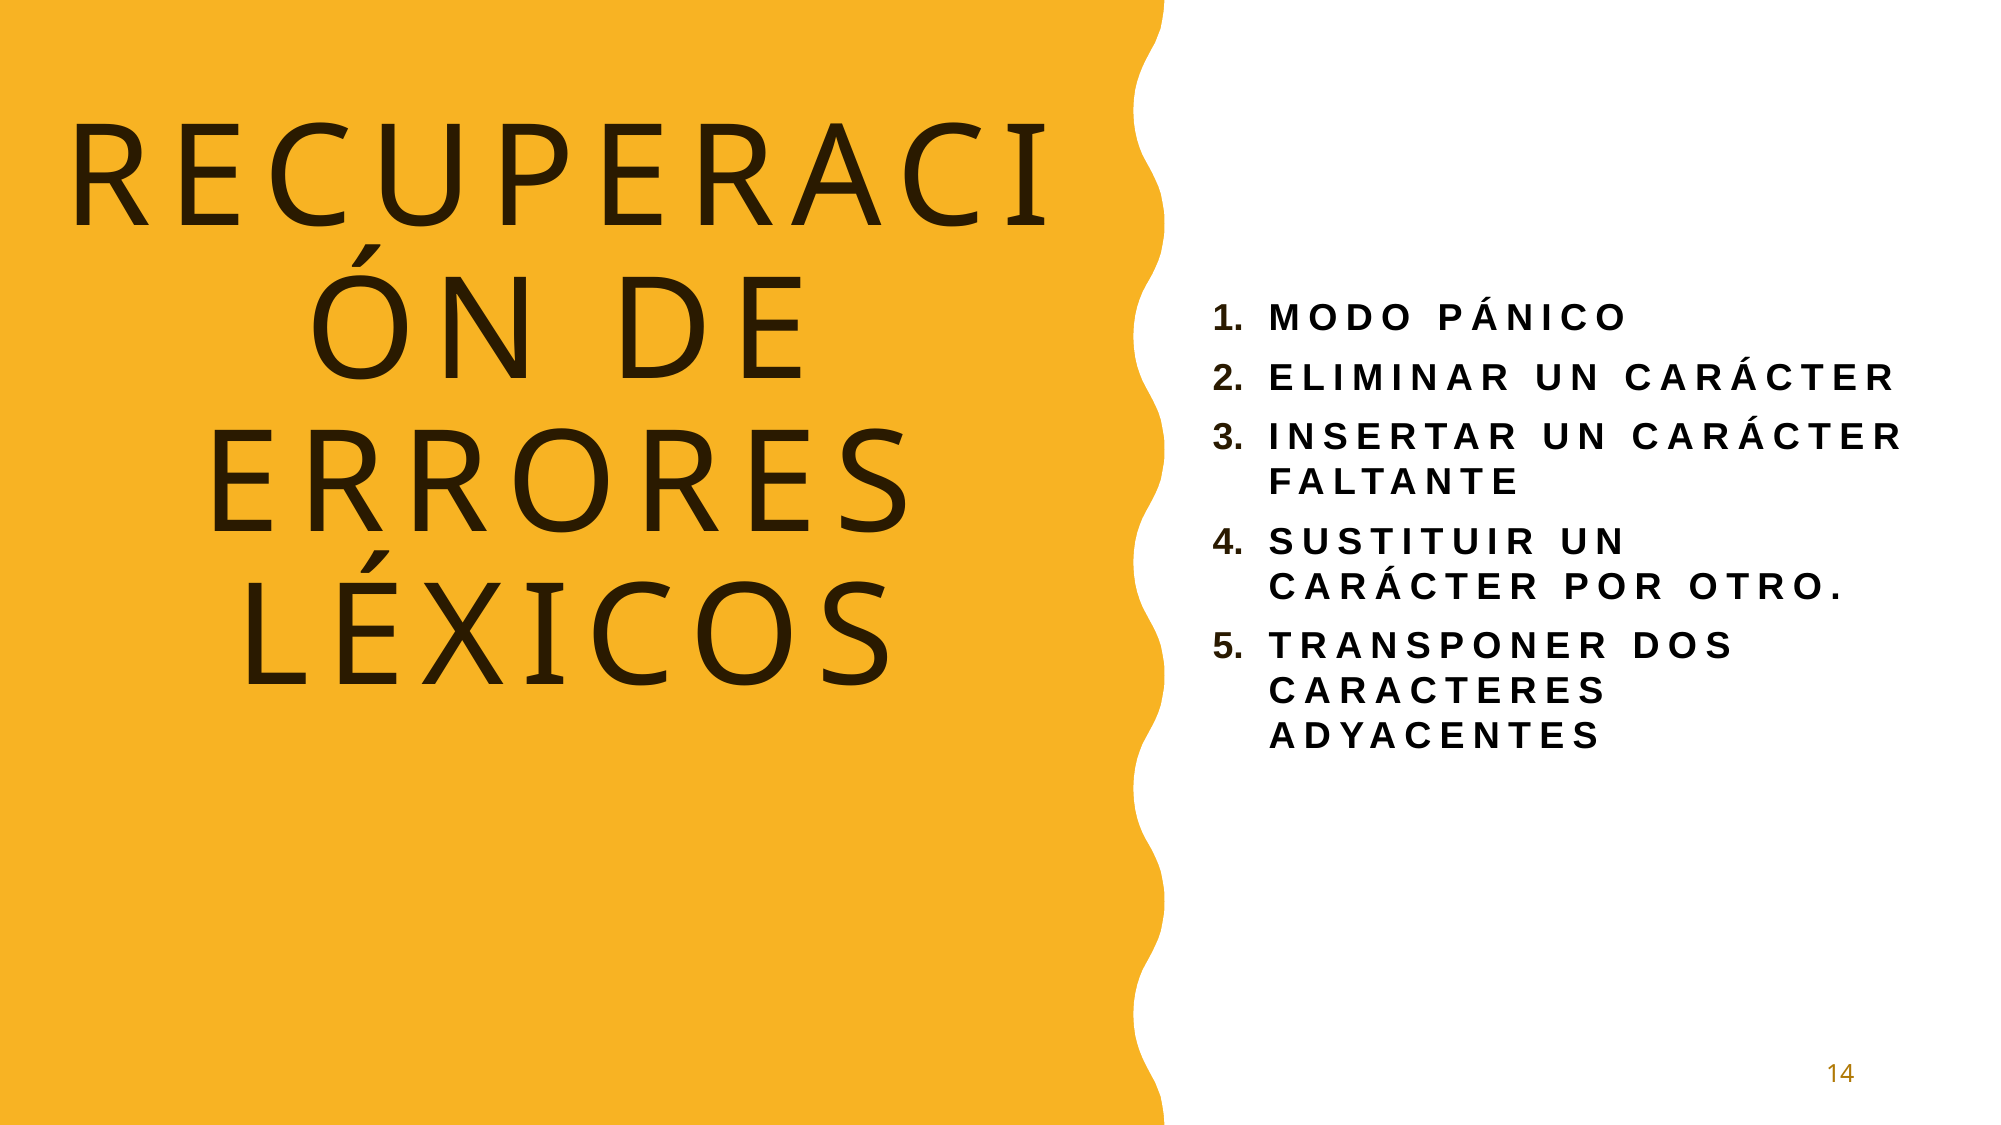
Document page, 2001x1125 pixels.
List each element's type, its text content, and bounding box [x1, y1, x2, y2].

text_box Modo pánico Eliminar un carácter Insertar un carácter faltante Sustituir un carácter por otro. Transponer dos caracteres adyacentes [1197, 285, 1936, 1006]
text_box [1133, 0, 2000, 1125]
text_box [0, 0, 1164, 1125]
title RECUPERACIÓN DE ERRORES LÉXICOS [22, 27, 1109, 792]
slide_number 14 [1487, 1045, 1870, 1103]
